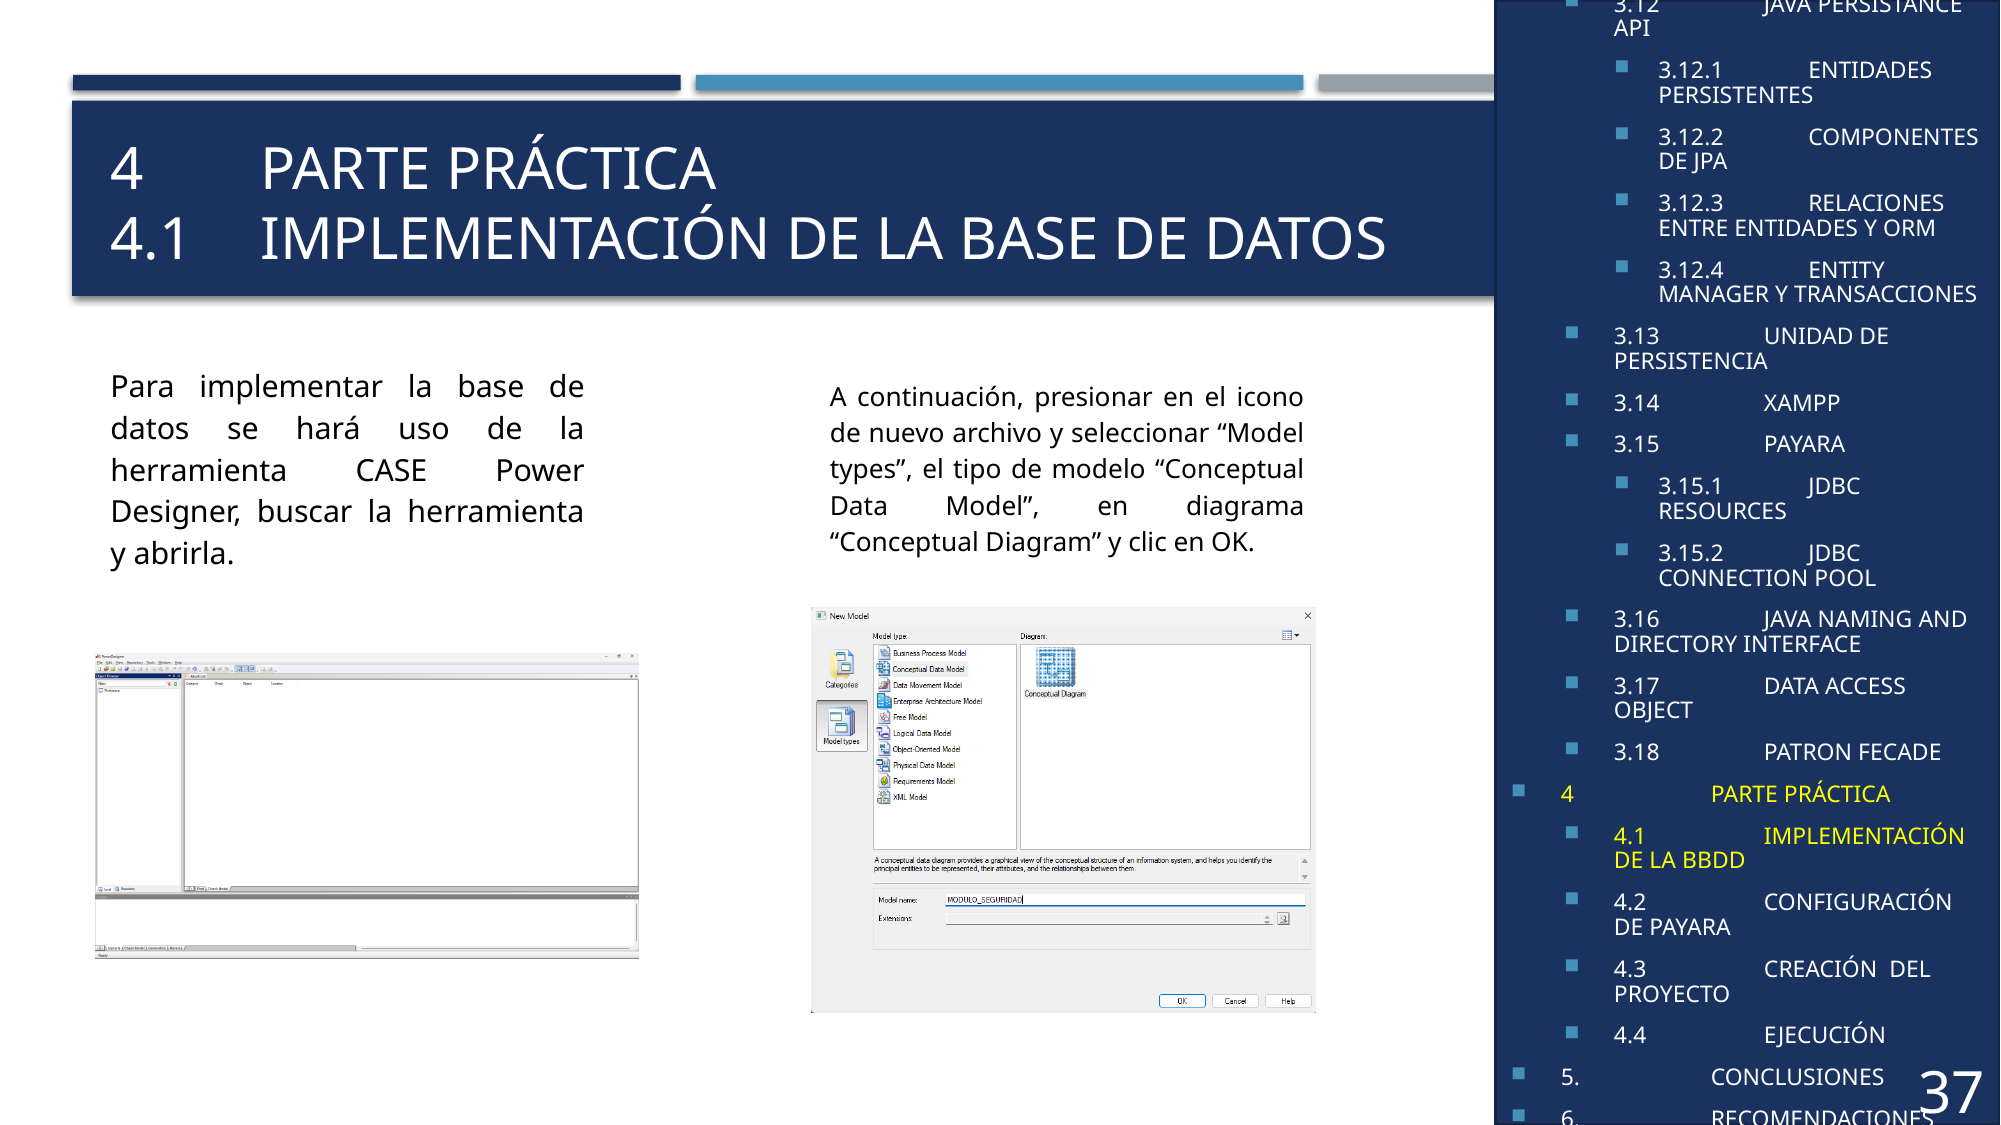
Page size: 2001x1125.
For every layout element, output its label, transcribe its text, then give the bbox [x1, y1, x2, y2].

text_box 3.12 JAVA PERSISTANCE API 3.12.1 ENTIDADES PERSISTENTES 3.12.2 COMPONENTES DE JPA 3.12.3 RELACIONES ENTRE ENTIDADES Y ORM 3.12.4 ENTITY MANAGER Y TRANSACCIONES 3.13 UNIDAD DE PERSISTENCIA 3.14 XAMPP 3.15 PAYARA 3.15.1 JDBC RESOURCES 3.15.2 JDBC CONNECTION POOL 3.16 JAVA NAMING AND DIRECTORY INTERFACE 3.17 DATA ACCESS OBJECT 3.18 PATRON FECADE 4 PARTE PRÁCTICA 4.1 IMPLEMENTACIÓN DE LA BBDD 4.2 CONFIGURACIÓN DE PAYARA 4.3 CREACIÓN DEL PROYECTO 4.4 EJECUCIÓN 5. CONCLUSIONES 6. RECOMENDACIONES [1494, 0, 2000, 1125]
text_box A continuación, presionar en el icono de nuevo archivo y seleccionar “Model types”, el tipo de modelo “Conceptual Data Model”, en diagrama “Conceptual Diagram” y clic en OK. [814, 353, 1320, 579]
slide_number 37 [1827, 1065, 2000, 1125]
title 4 Parte práctica 4.1 IMPLEMENTACIÓN DE LA BASE DE DATOS [95, 112, 1494, 279]
list Para implementar la base de datos se hará uso de la herramienta CASE Power Designer, buscar la herramienta y abrirla. [95, 353, 600, 579]
picture [94, 652, 639, 960]
picture [811, 607, 1317, 1014]
